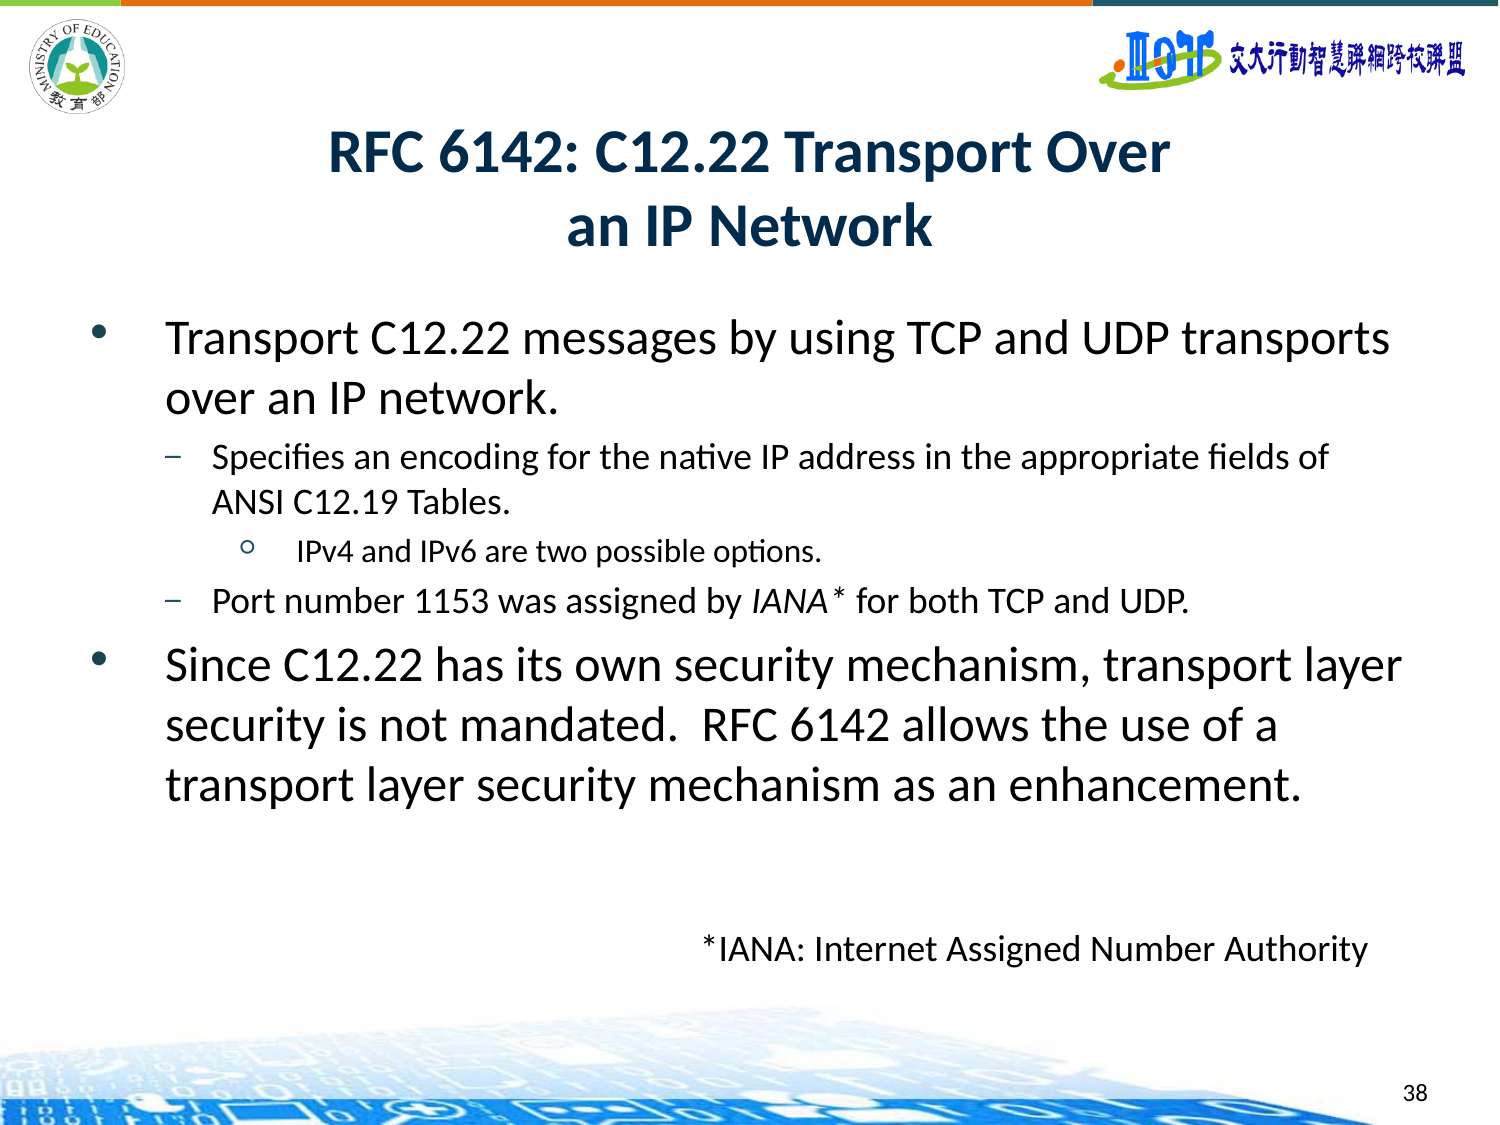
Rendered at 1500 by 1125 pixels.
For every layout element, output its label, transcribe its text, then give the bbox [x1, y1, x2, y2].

slide_number 38 [1387, 1069, 1484, 1125]
title RFC 6142: C12.22 Transport Over an IP Network [75, 101, 1425, 268]
picture [0, 987, 1377, 1125]
picture [1099, 30, 1465, 90]
picture [29, 19, 125, 114]
text_box *IANA: Internet Assigned Number Authority [685, 916, 1385, 977]
list Transport C12.22 messages by using TCP and UDP transports over an IP network. Specifies an encoding for the native IP address in the appropriate fields of ANSI C12.19 Tables. IPv4 and IPv6 are two possible options. Port number 1153 was assigned by IANA* for both TCP and UDP. Since C12.22 has its own security mechanism, transport layer security is not mandated. RFC 6142 allows the use of a transport layer security mechanism as an enhancement. [75, 297, 1425, 1024]
